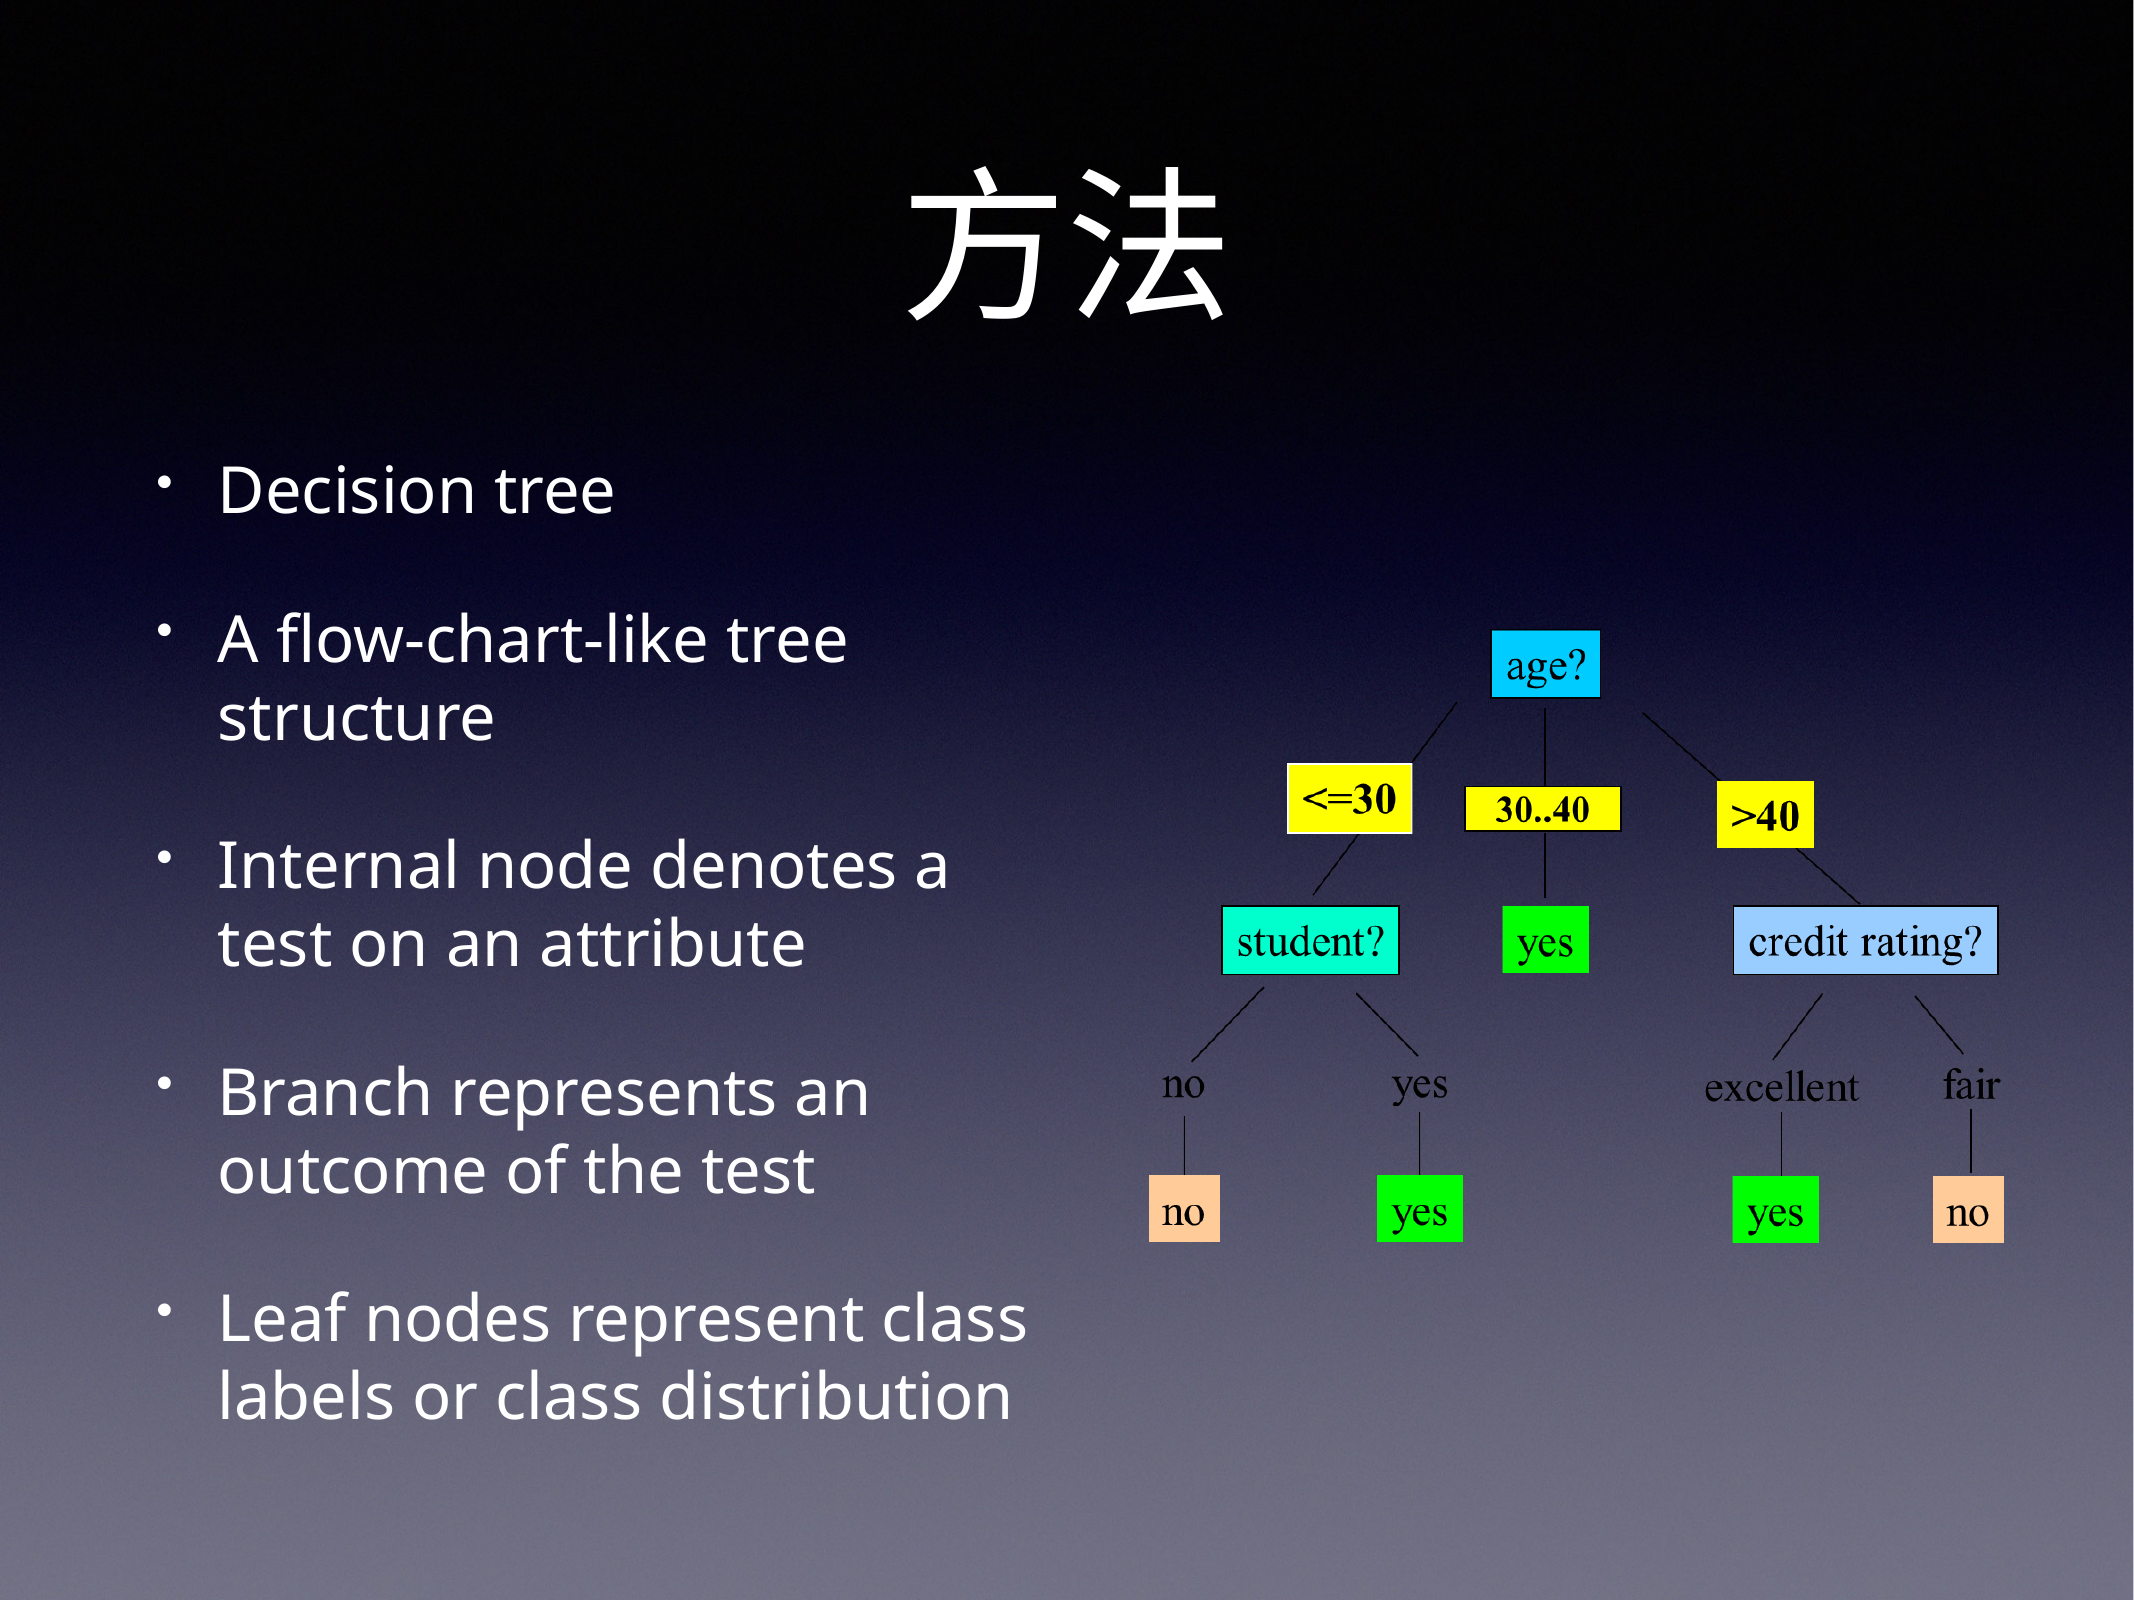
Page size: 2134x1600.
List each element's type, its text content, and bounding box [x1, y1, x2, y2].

list Decision tree A flow-chart-like tree structure Internal node denotes a test on an attribute Branch represents an outcome of the test Leaf nodes represent class labels or class distribution [155, 424, 1032, 1457]
title 方法 [155, 66, 1978, 416]
picture [0, 0, 2134, 1600]
